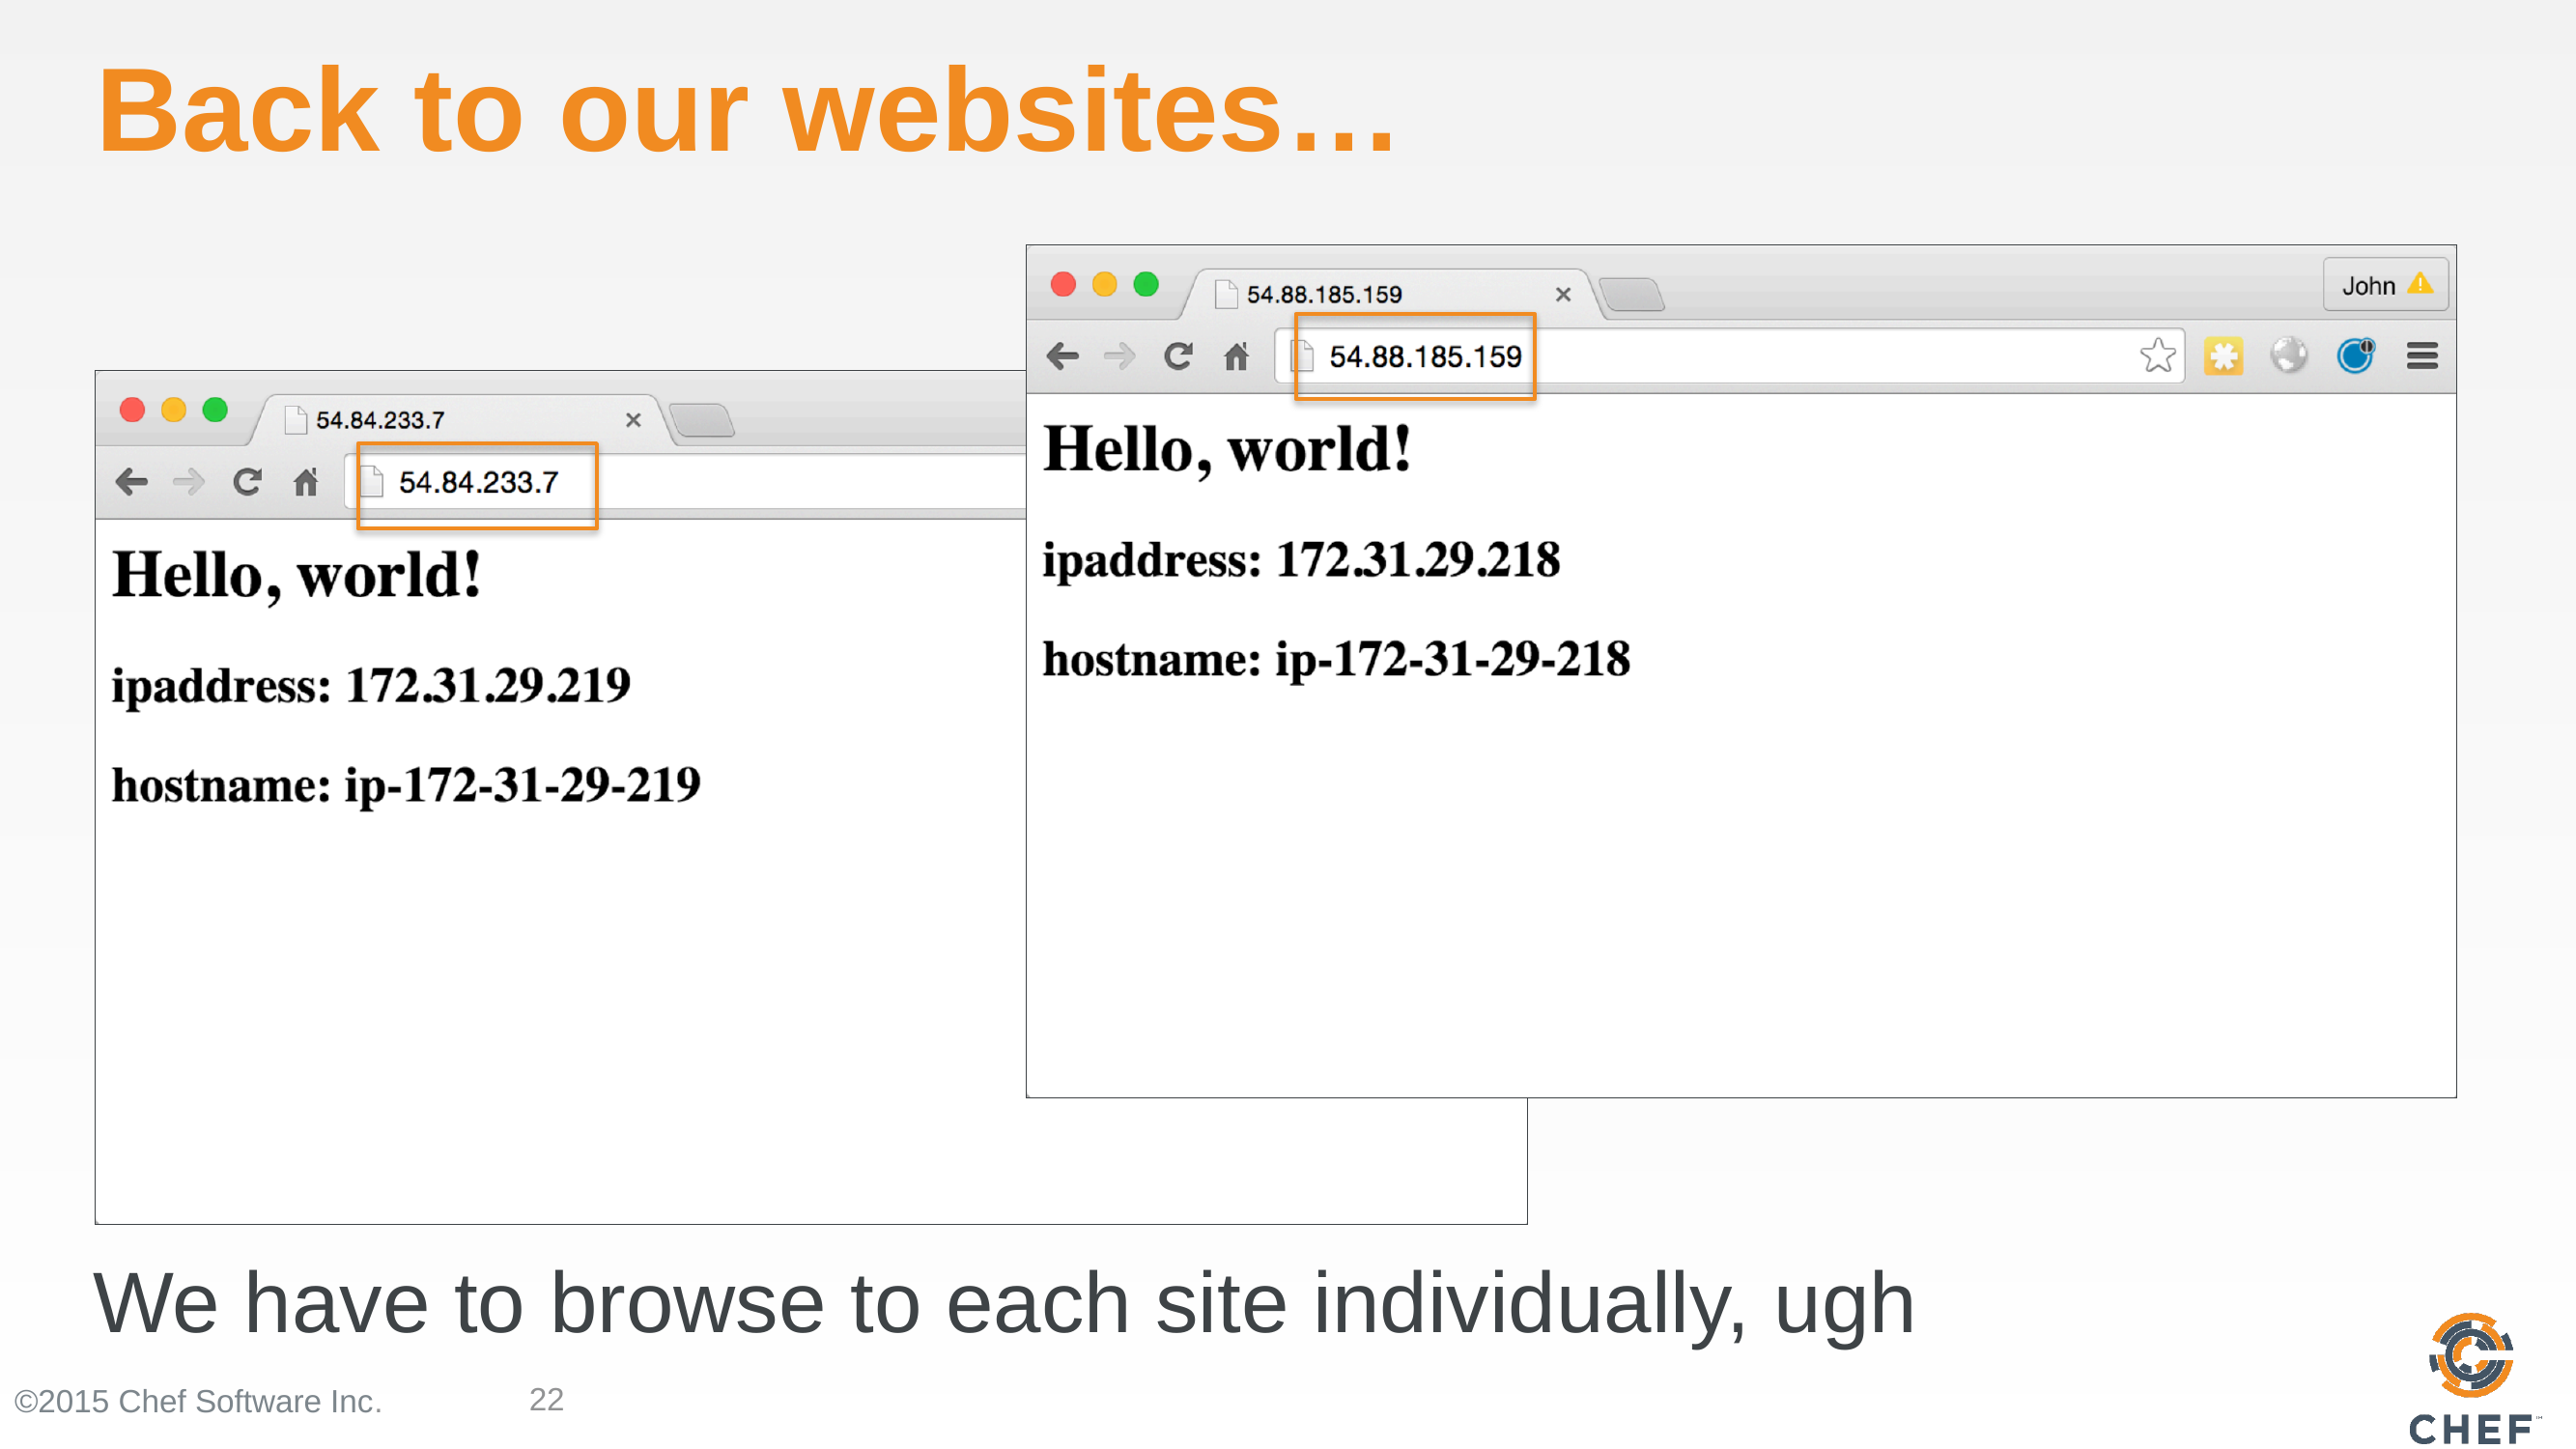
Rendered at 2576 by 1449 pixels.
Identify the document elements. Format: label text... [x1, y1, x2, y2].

title Back to our websites… [96, 48, 2463, 180]
picture [95, 244, 2457, 1225]
footer ©2015 Chef Software Inc. [0, 1359, 901, 1440]
slide_number 22 [0, 1359, 580, 1437]
list We have to browse to each site individually, ugh [93, 1246, 2460, 1377]
picture [2399, 1295, 2550, 1449]
